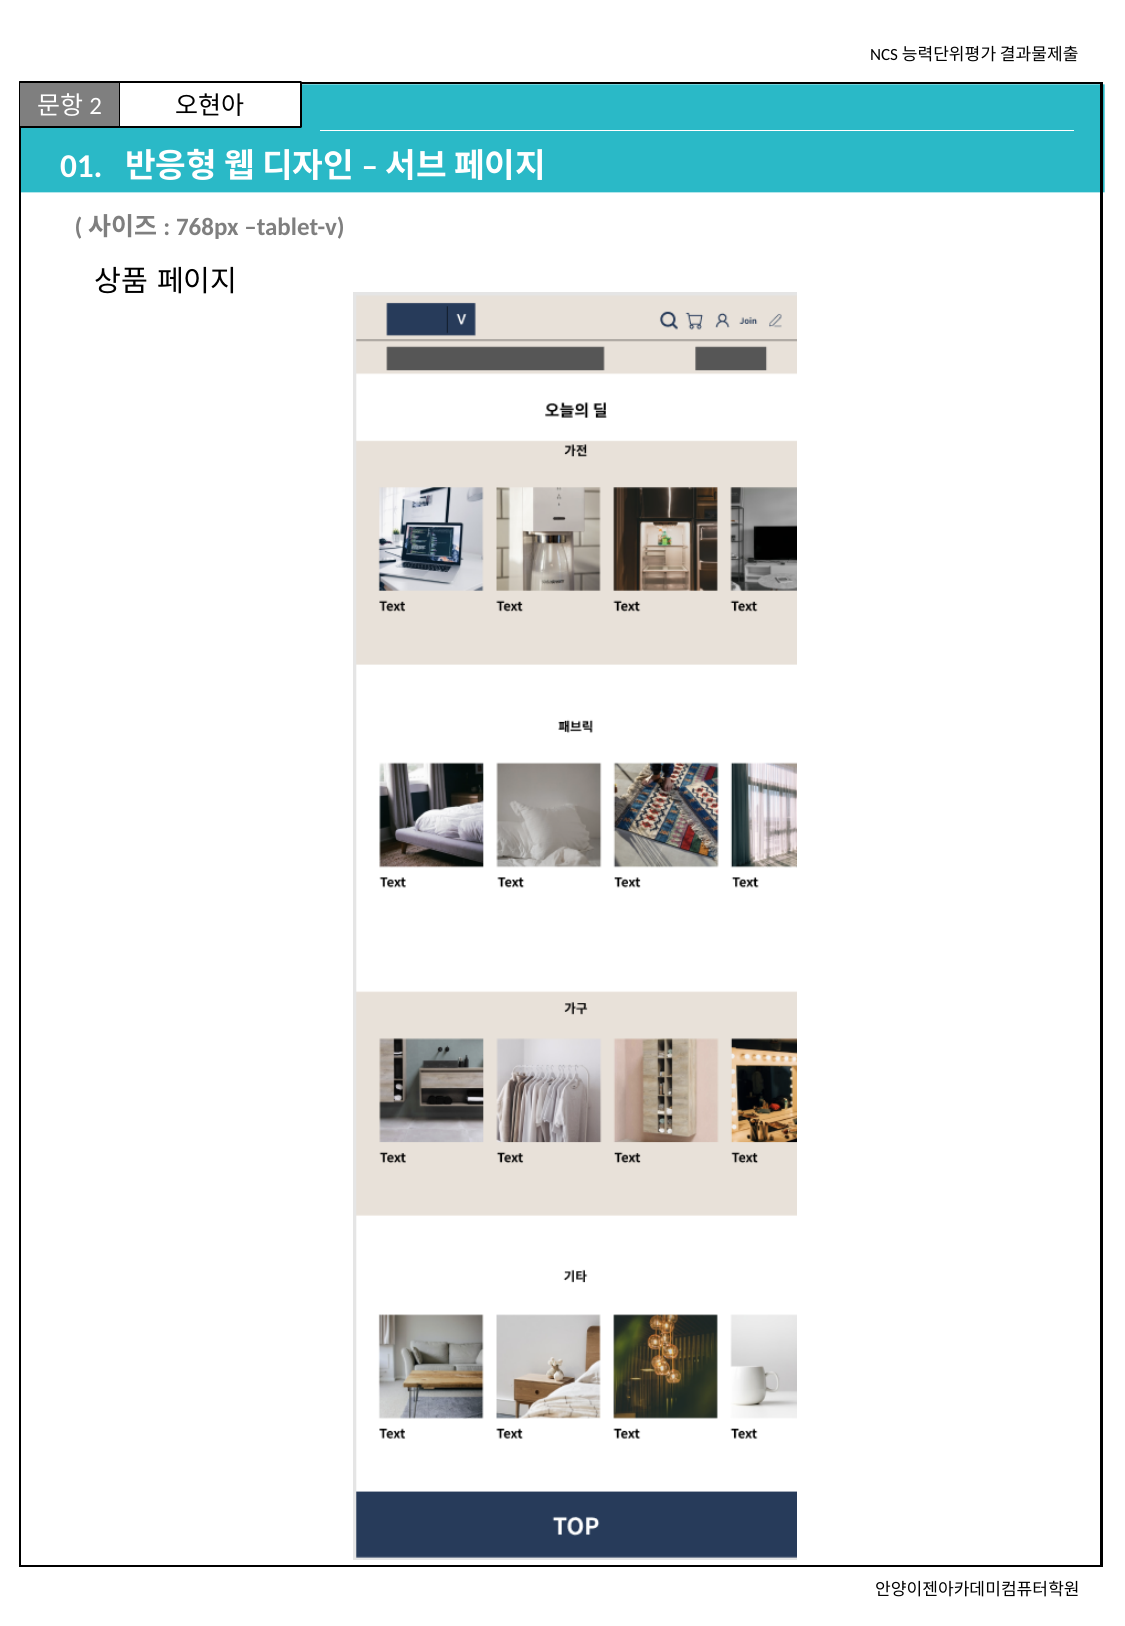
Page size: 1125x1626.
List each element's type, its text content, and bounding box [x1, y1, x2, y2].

title 01. 반응형 웹 디자인 – 서브 페이지 [45, 141, 1073, 193]
subtitle (사이즈: 768px –tablet-v) [59, 194, 364, 257]
text_box 상품 페이지 [79, 254, 288, 305]
picture [352, 292, 797, 1561]
